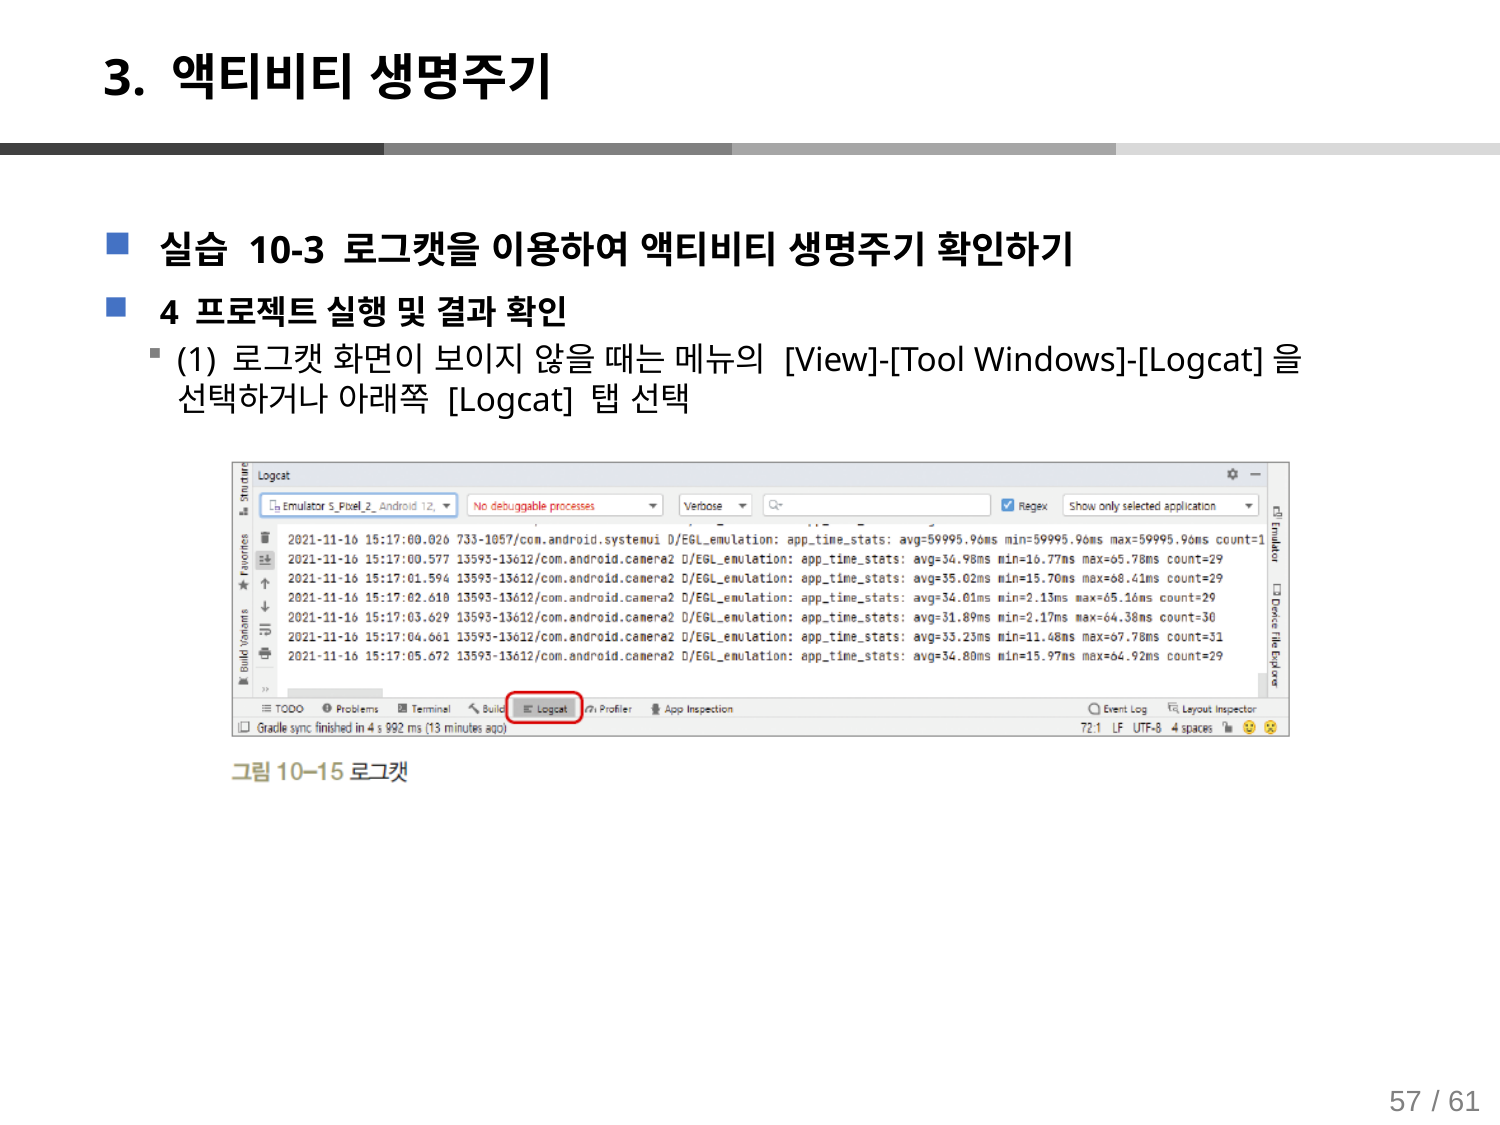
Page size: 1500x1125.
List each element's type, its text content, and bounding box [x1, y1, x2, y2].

picture [228, 458, 1296, 784]
title 3. 액티비티 생명주기 [88, 30, 1211, 121]
list 실습 10-3 로그캣을 이용하여 액티비티 생명주기 확인하기 4 프로젝트 실행 및 결과 확인 (1) 로그캣 화면이 보이지 않을 때는 메뉴의 [View]-[Tool Windows]-[Logcat]을 선택하거나 아래쪽 [Logcat] 탭 선택 [88, 196, 1436, 1083]
